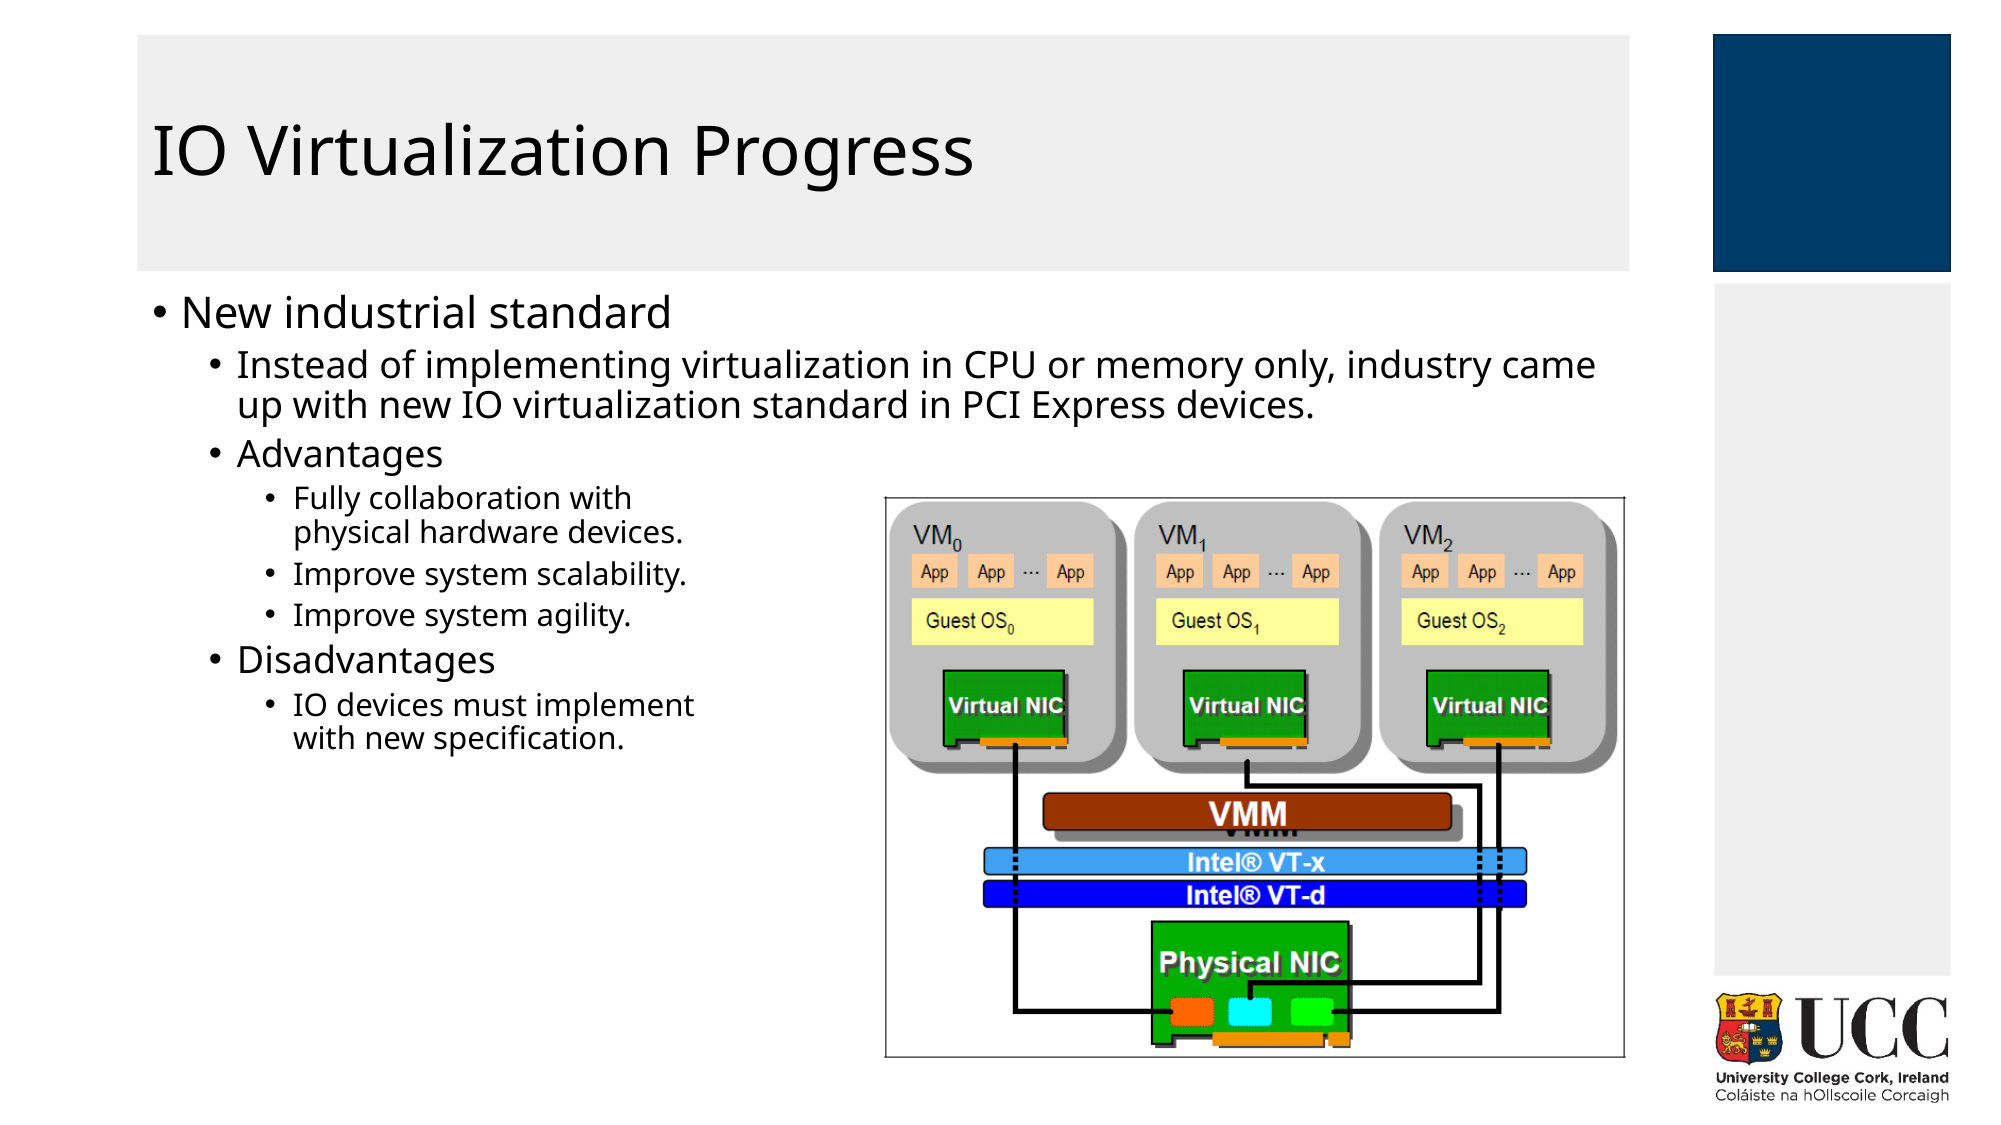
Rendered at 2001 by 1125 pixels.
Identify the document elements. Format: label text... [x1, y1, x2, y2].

list New industrial standard Instead of implementing virtualization in CPU or memory only, industry came up with new IO virtualization standard in PCI Express devices. Advantages Fully collaboration with physical hardware devices. Improve system scalability. Improve system agility. Disadvantages IO devices must implement with new specification. [137, 283, 1630, 976]
picture [879, 491, 1630, 1063]
title IO Virtualization Progress [137, 34, 1630, 272]
picture [1713, 991, 1951, 1103]
